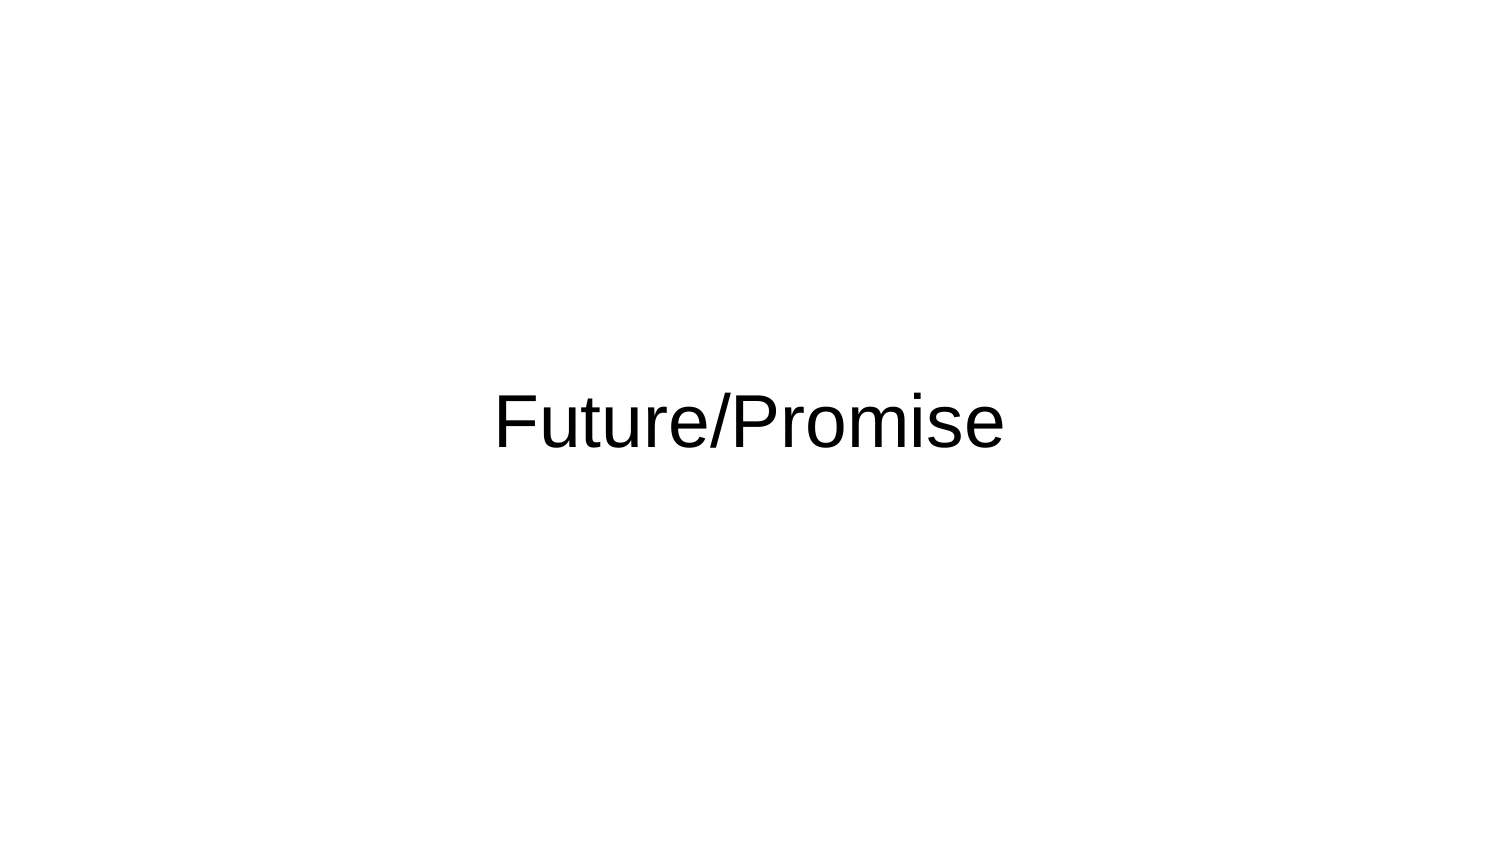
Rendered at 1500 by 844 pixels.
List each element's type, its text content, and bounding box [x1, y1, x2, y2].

title Future/Promise [51, 352, 1449, 491]
